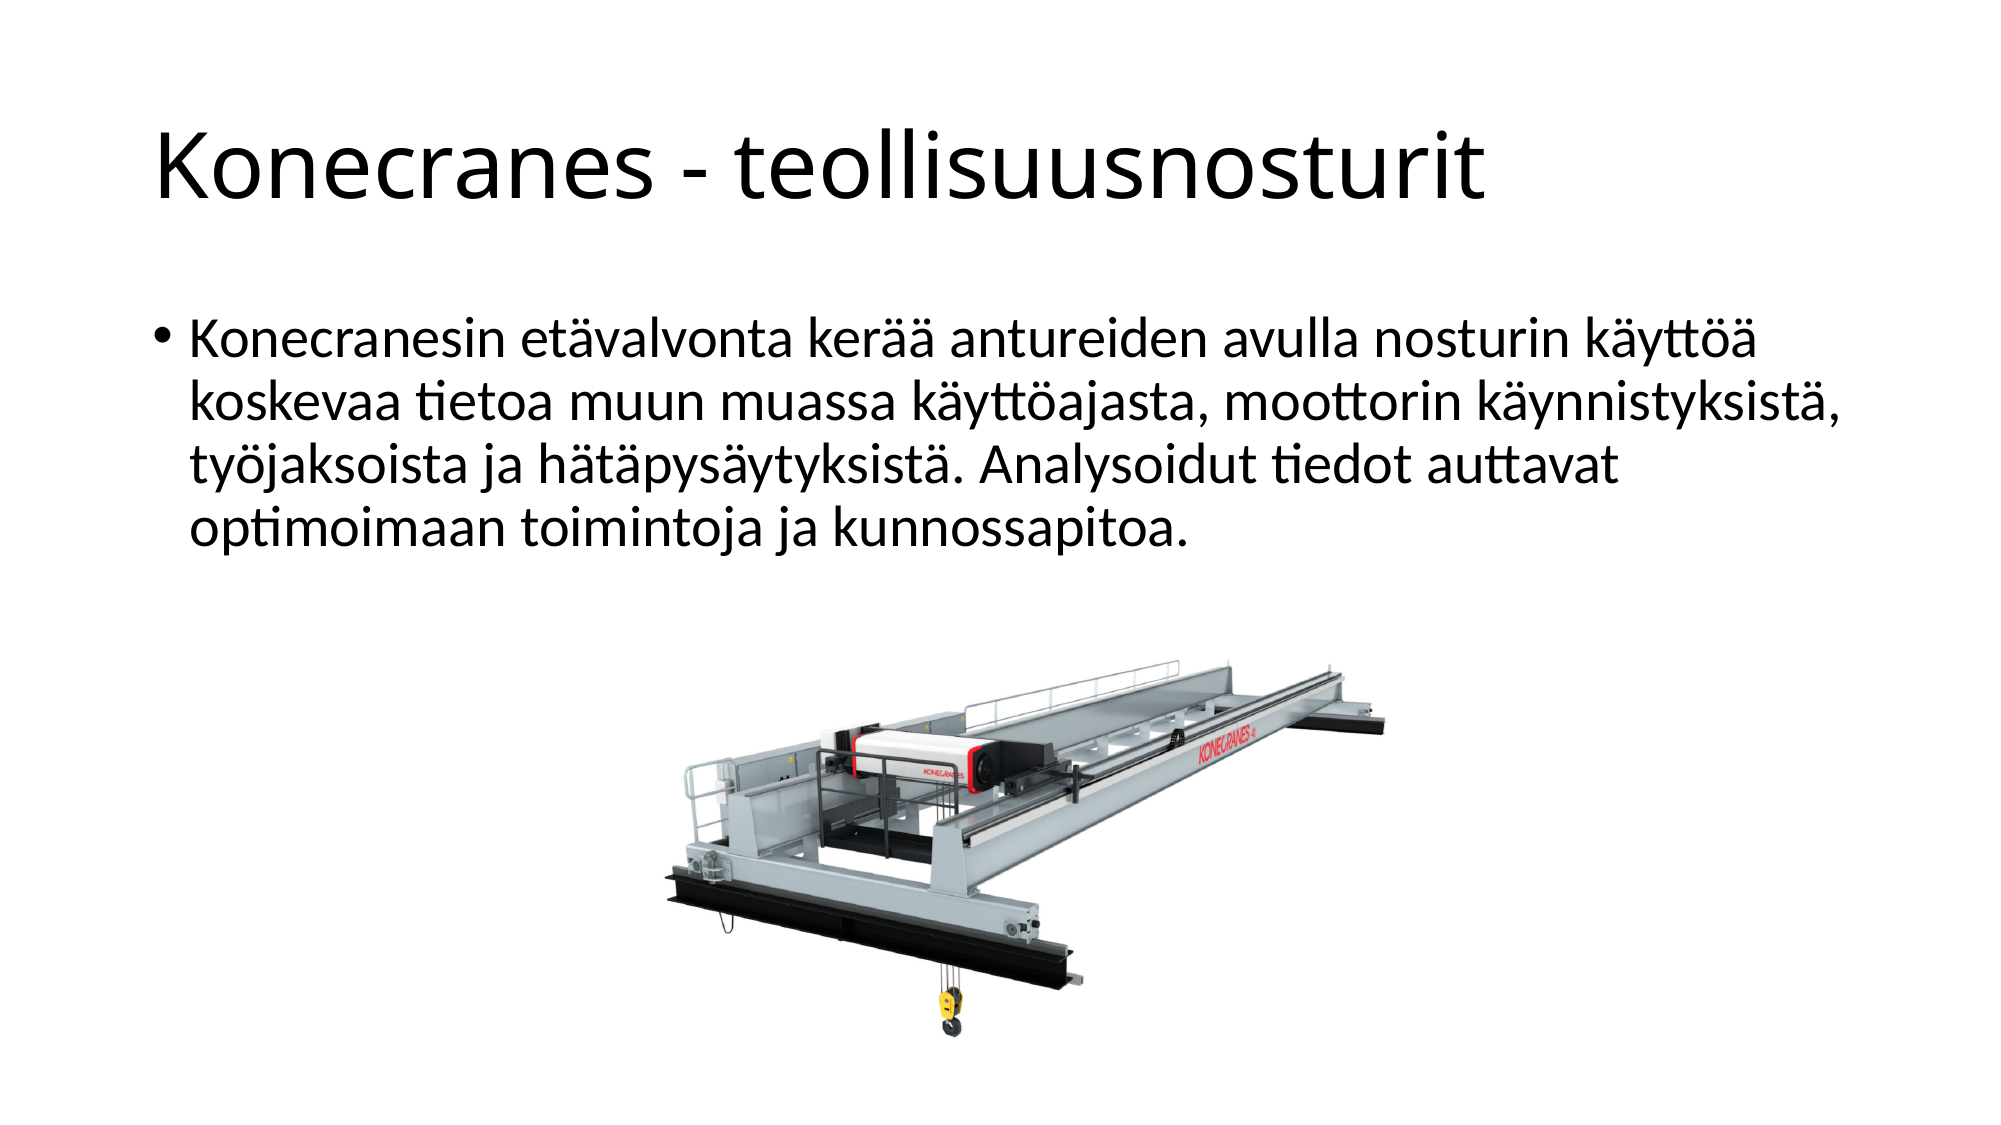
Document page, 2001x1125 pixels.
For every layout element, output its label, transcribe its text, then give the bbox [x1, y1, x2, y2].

list Konecranesin etävalvonta kerää antureiden avulla nosturin käyttöä koskevaa tietoa muun muassa käyttöajasta, moottorin käynnistyksistä, työjaksoista ja hätäpysäytyksistä. Analysoidut tiedot auttavat optimoimaan toimintoja ja kunnossapitoa. [137, 299, 1863, 1014]
title Konecranes - teollisuusnosturit [137, 59, 1863, 278]
picture [643, 599, 1392, 1059]
